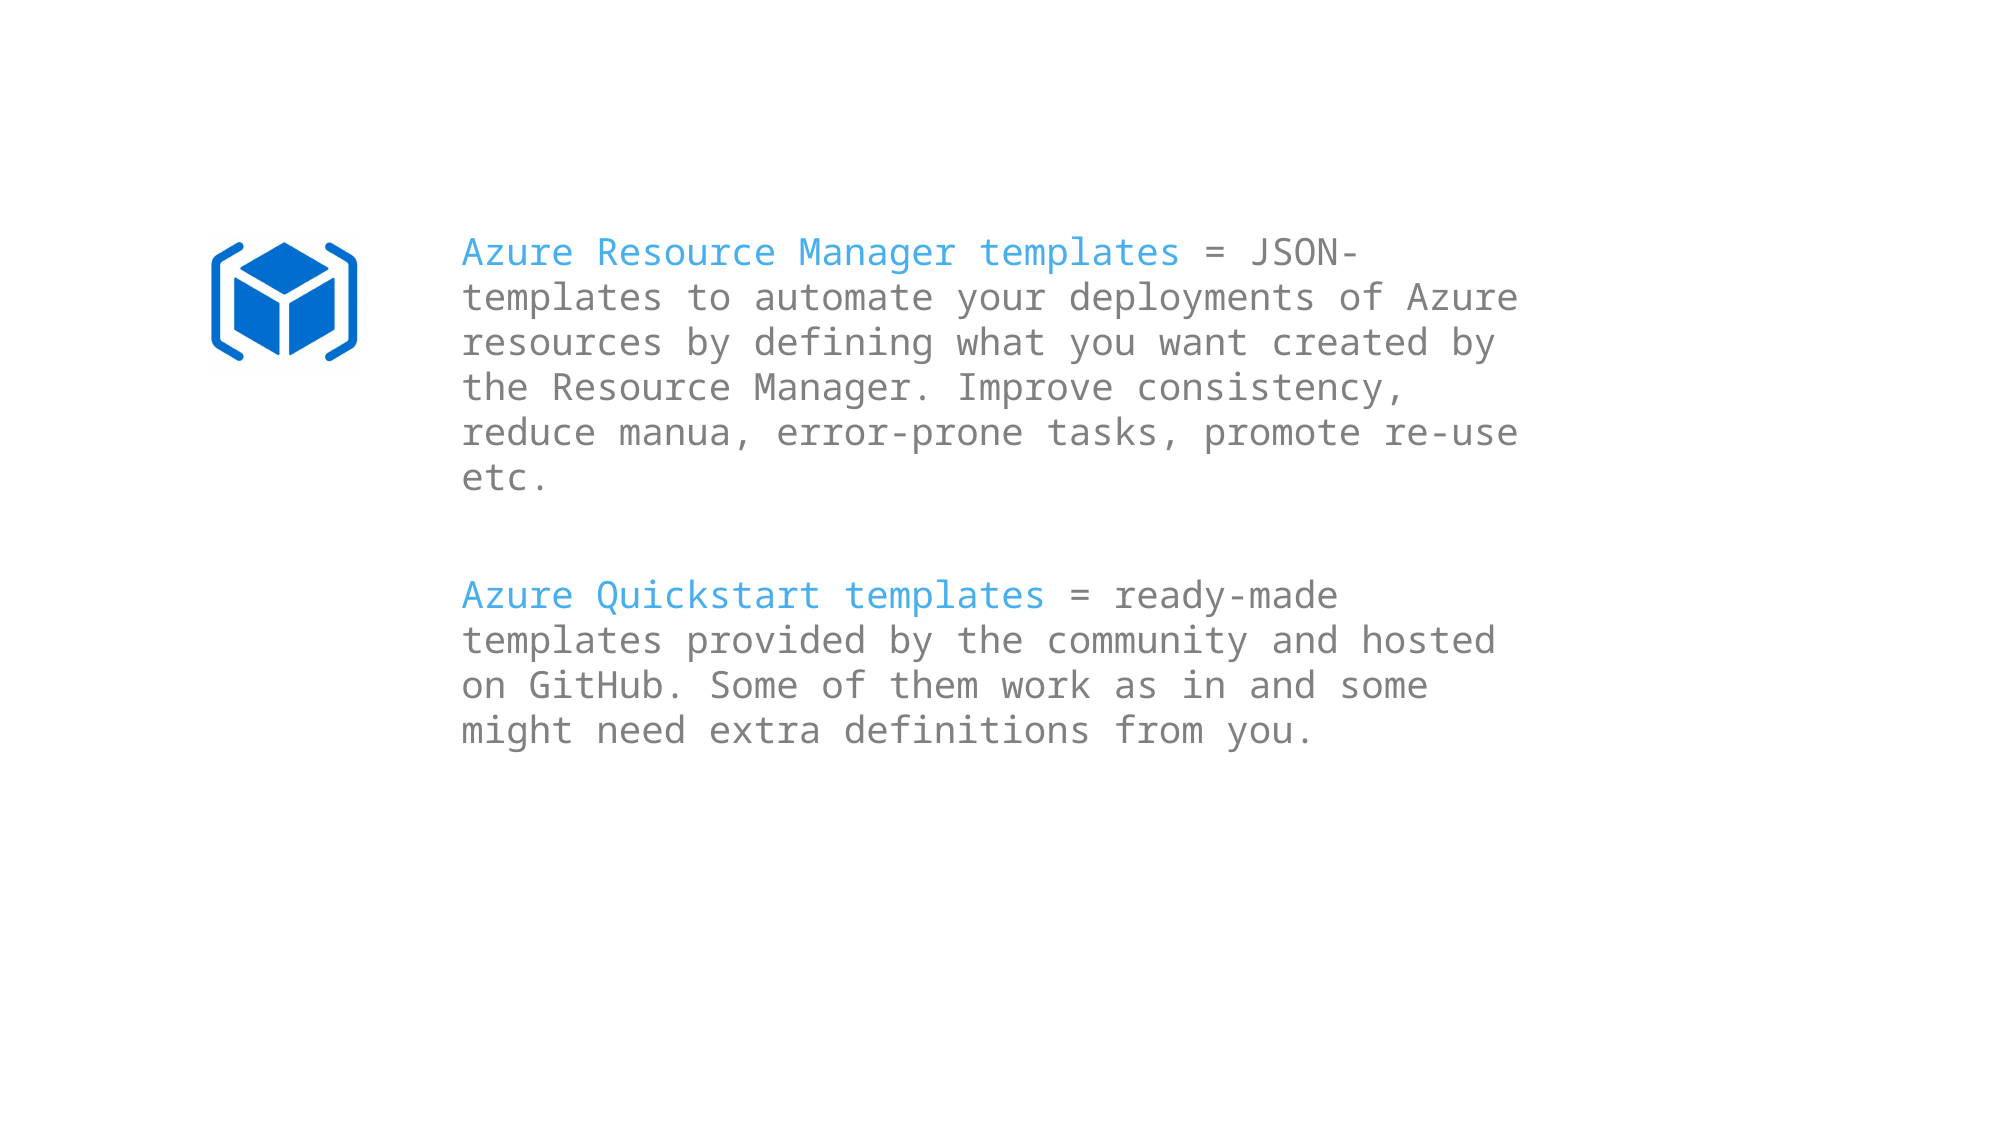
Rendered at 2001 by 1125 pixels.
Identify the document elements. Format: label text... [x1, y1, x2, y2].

picture [206, 235, 362, 372]
text_box Azure Resource Manager templates = JSON-templates to automate your deployments of Azure resources by defining what you want created by the Resource Manager. Improve consistency, reduce manua, error-prone tasks, promote re-use etc. [446, 220, 1554, 506]
text_box Azure Quickstart templates = ready-made templates provided by the community and hosted on GitHub. Some of them work as in and some might need extra definitions from you. [446, 563, 1554, 759]
